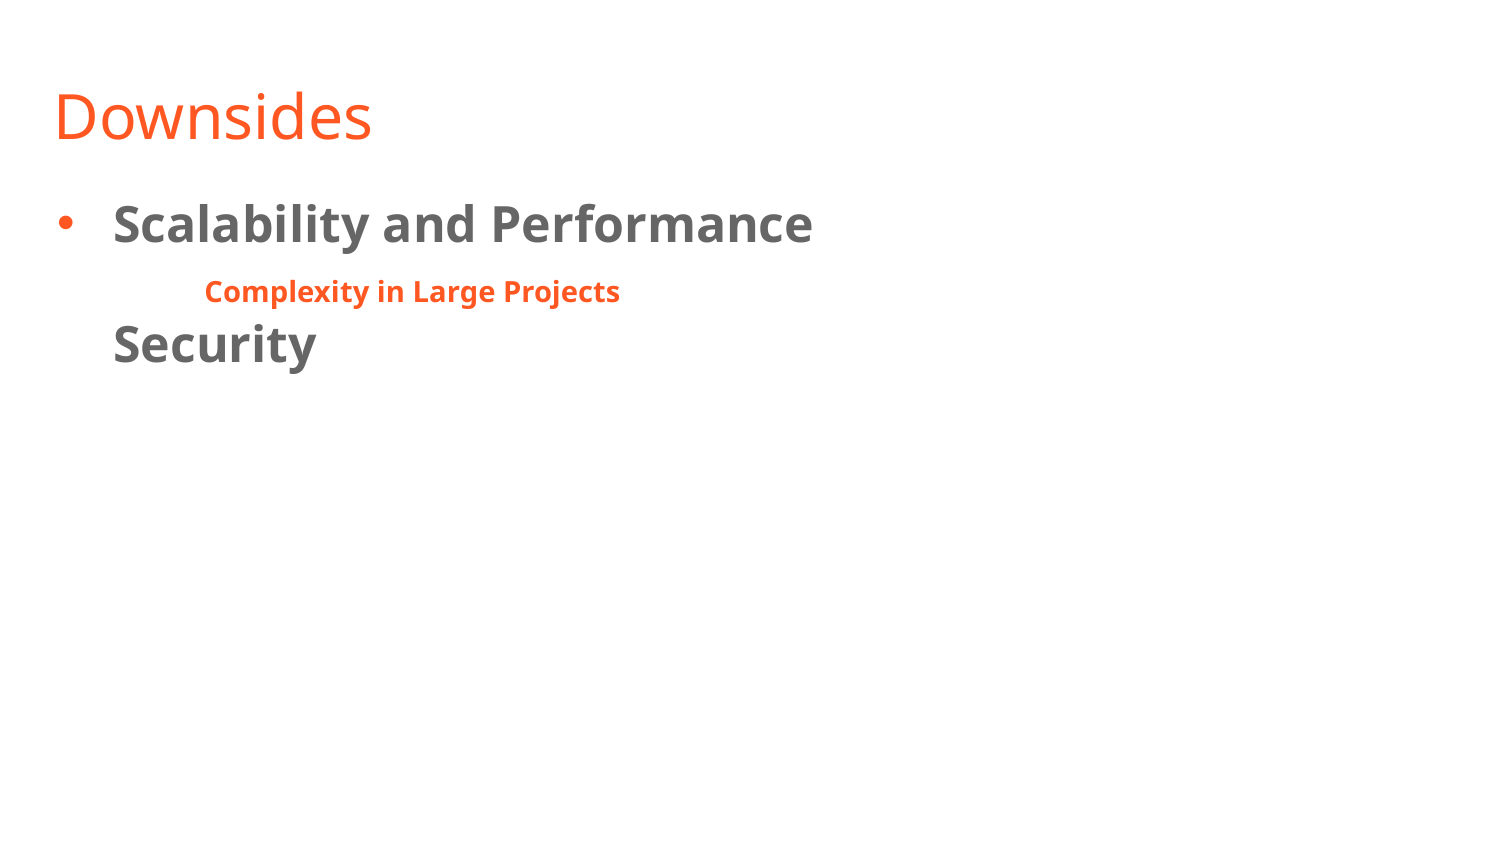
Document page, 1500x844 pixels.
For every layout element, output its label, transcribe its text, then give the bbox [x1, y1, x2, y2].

title Scalability and Performance Complexity in Large Projects Security [42, 177, 1443, 715]
title Downsides [38, 61, 771, 156]
